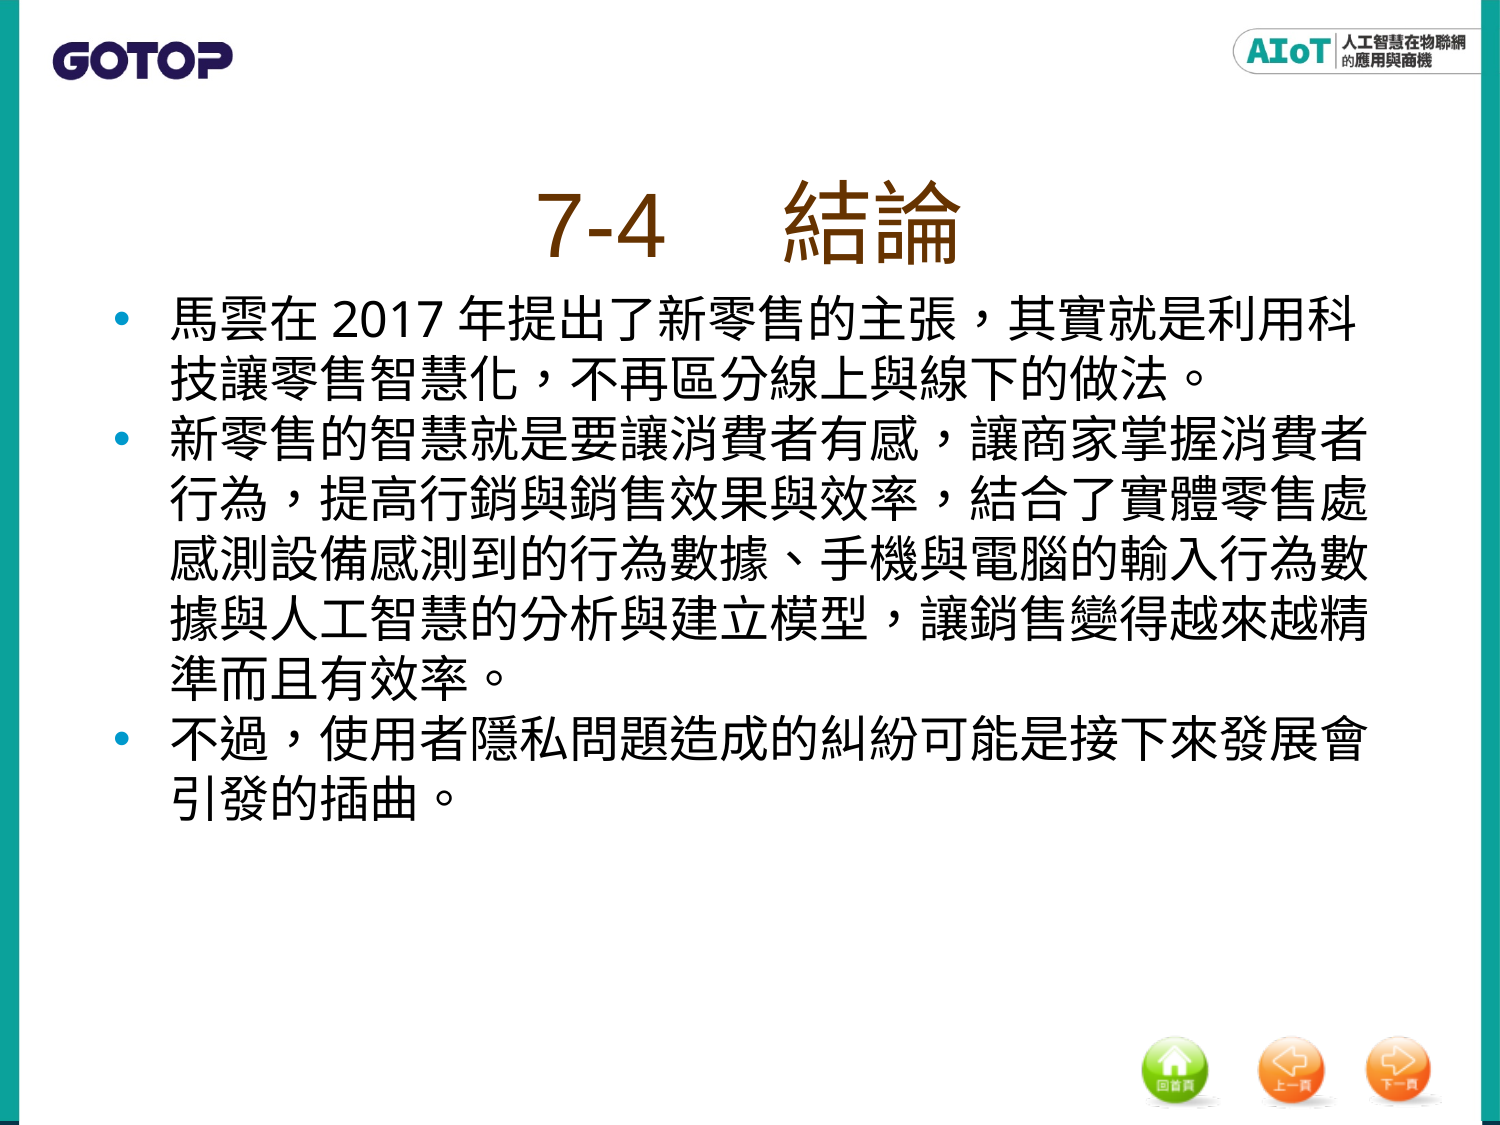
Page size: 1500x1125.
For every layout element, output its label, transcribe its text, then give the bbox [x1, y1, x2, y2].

picture [0, 327, 1500, 1125]
text_box 馬雲在2017年提出了新零售的主張，其實就是利用科技讓零售智慧化，不再區分線上與線下的做法。 新零售的智慧就是要讓消費者有感，讓商家掌握消費者行為，提高行銷與銷售效果與效率，結合了實體零售處感測設備感測到的行為數據、手機與電腦的輸入行為數據與人工智慧的分析與建立模型，讓銷售變得越來越精準而且有效率。 不過，使用者隱私問題造成的糾紛可能是接下來發展會引發的插曲。 [98, 220, 1406, 956]
title 7-4 結論 [0, 114, 1500, 327]
picture [0, 0, 1500, 114]
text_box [1136, 1029, 1442, 1113]
